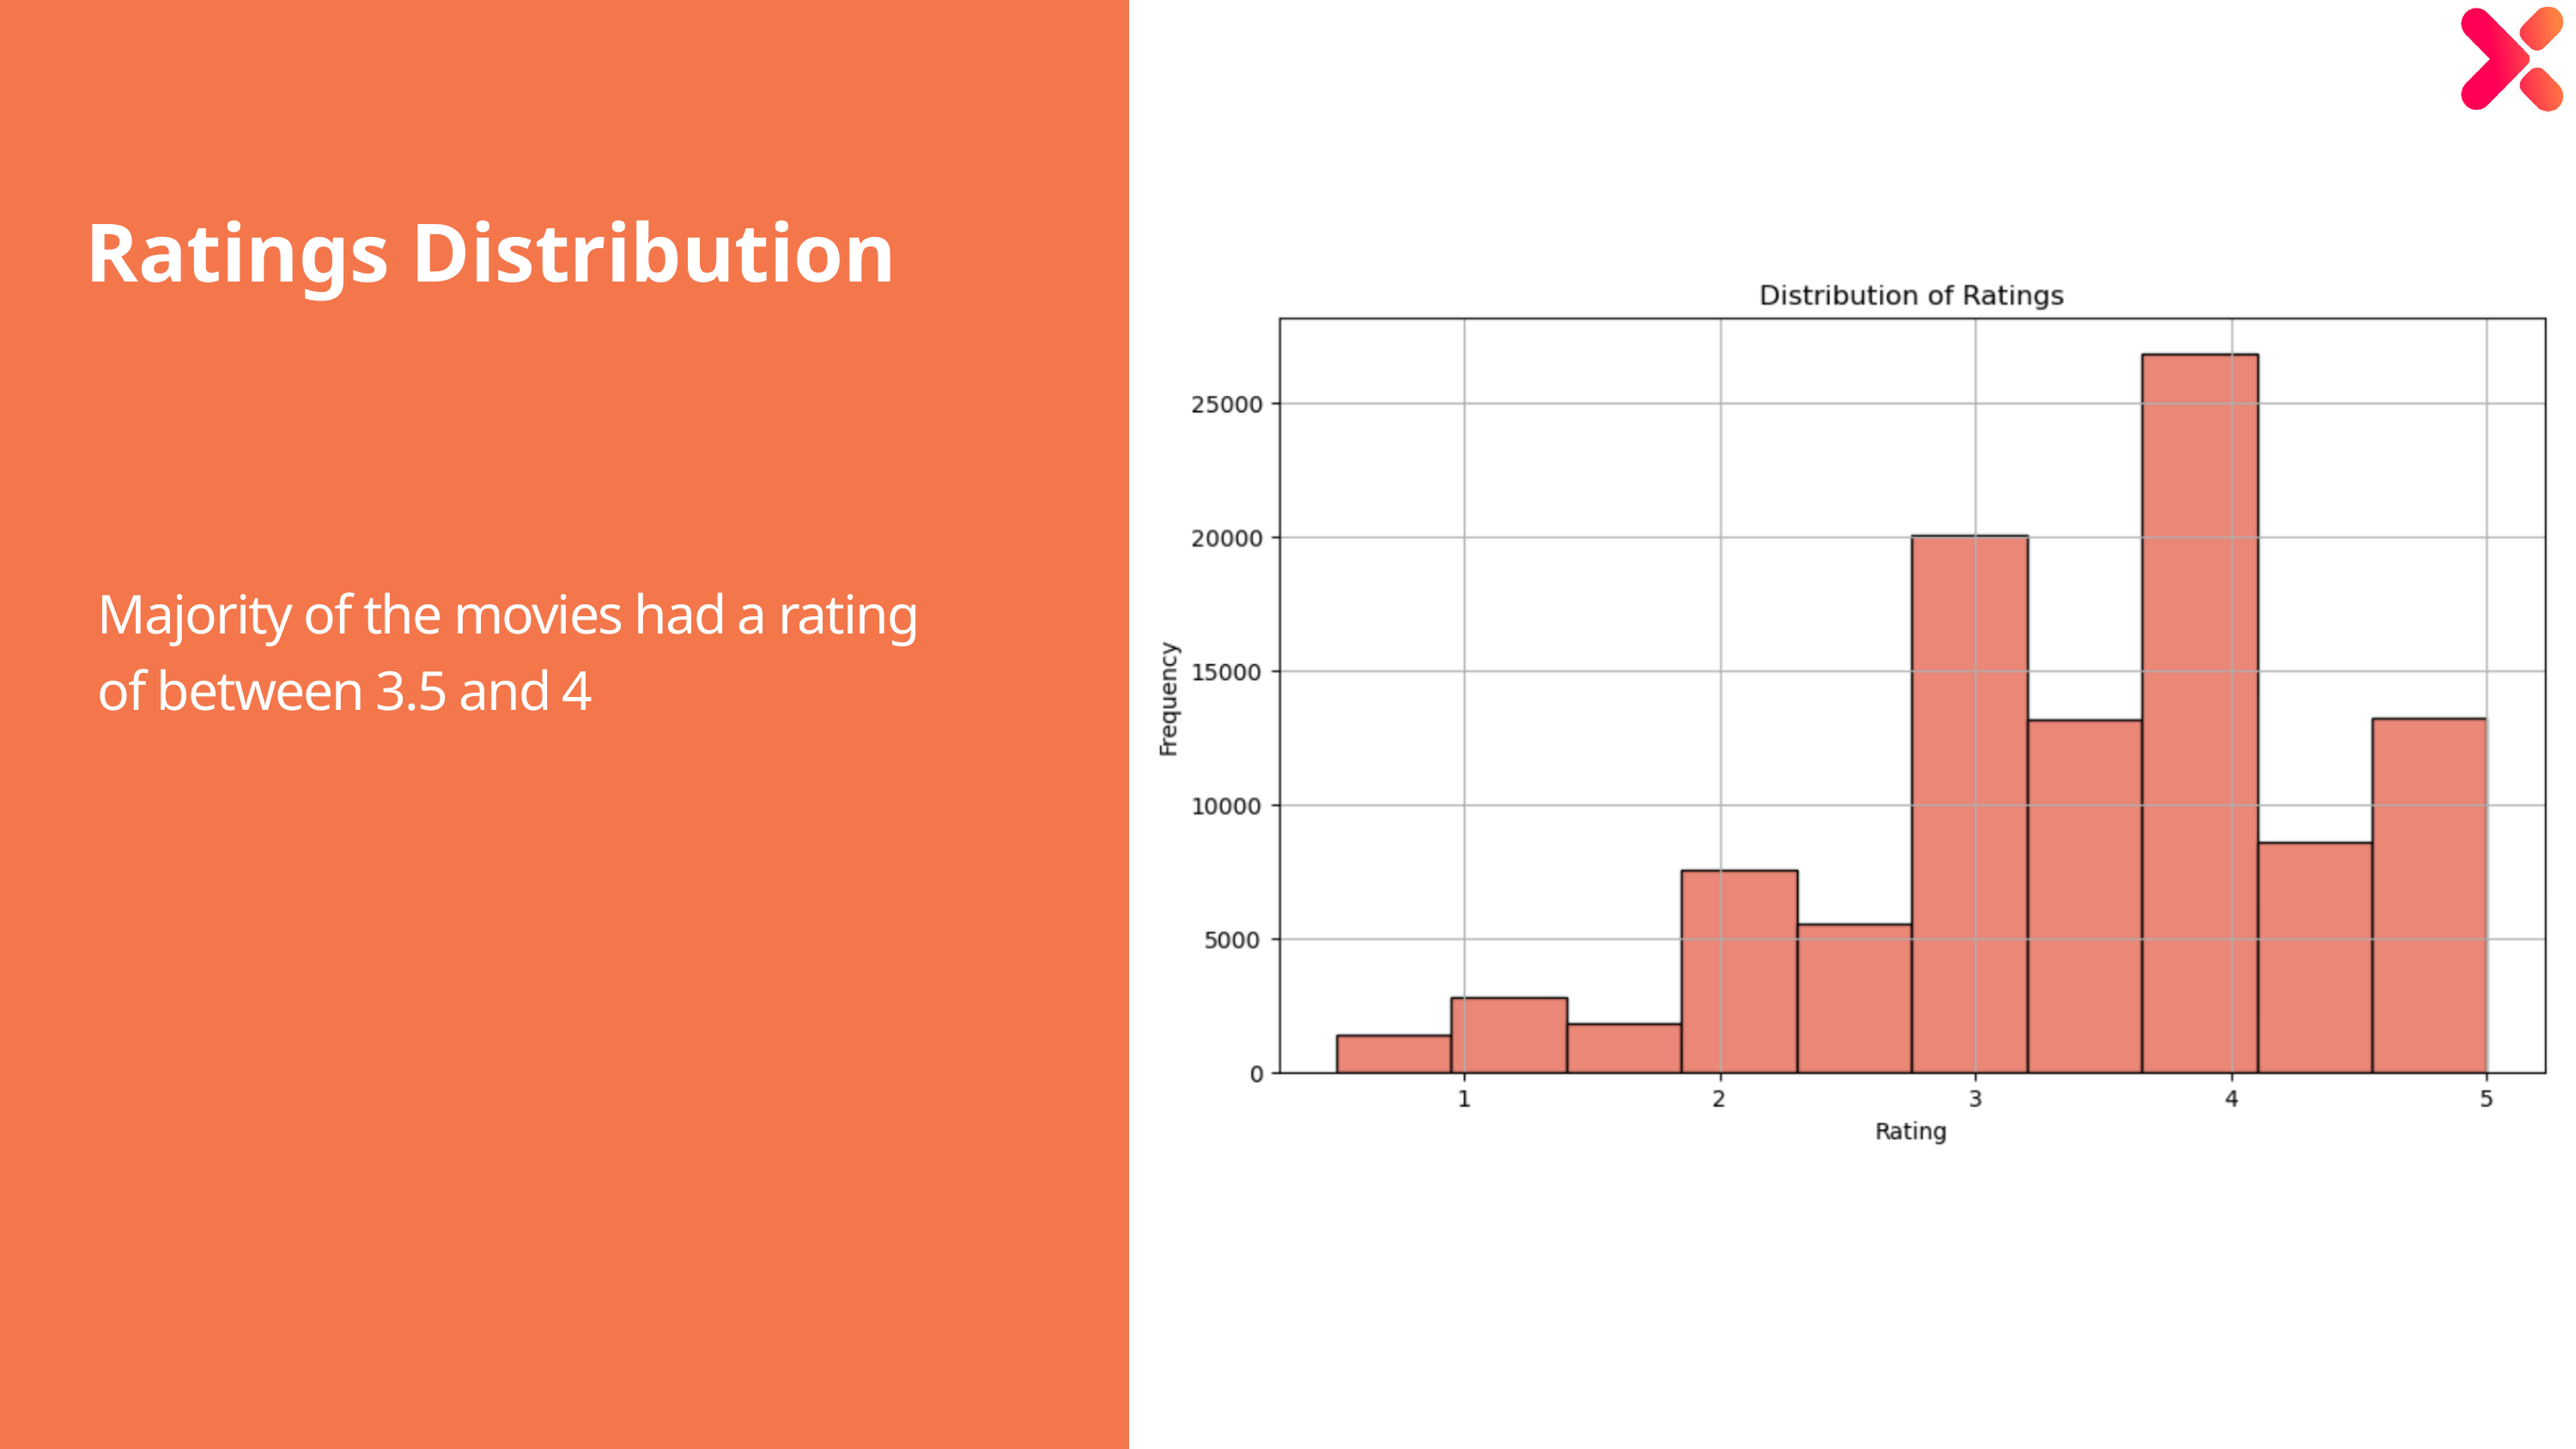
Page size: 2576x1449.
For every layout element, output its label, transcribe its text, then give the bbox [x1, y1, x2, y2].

text_box [0, 0, 1129, 1449]
picture [1142, 266, 2576, 1158]
text_box Majority of the movies had a rating of between 3.5 and 4 [95, 567, 934, 721]
picture [2446, 0, 2576, 118]
text_box Ratings Distribution [57, 74, 1063, 268]
